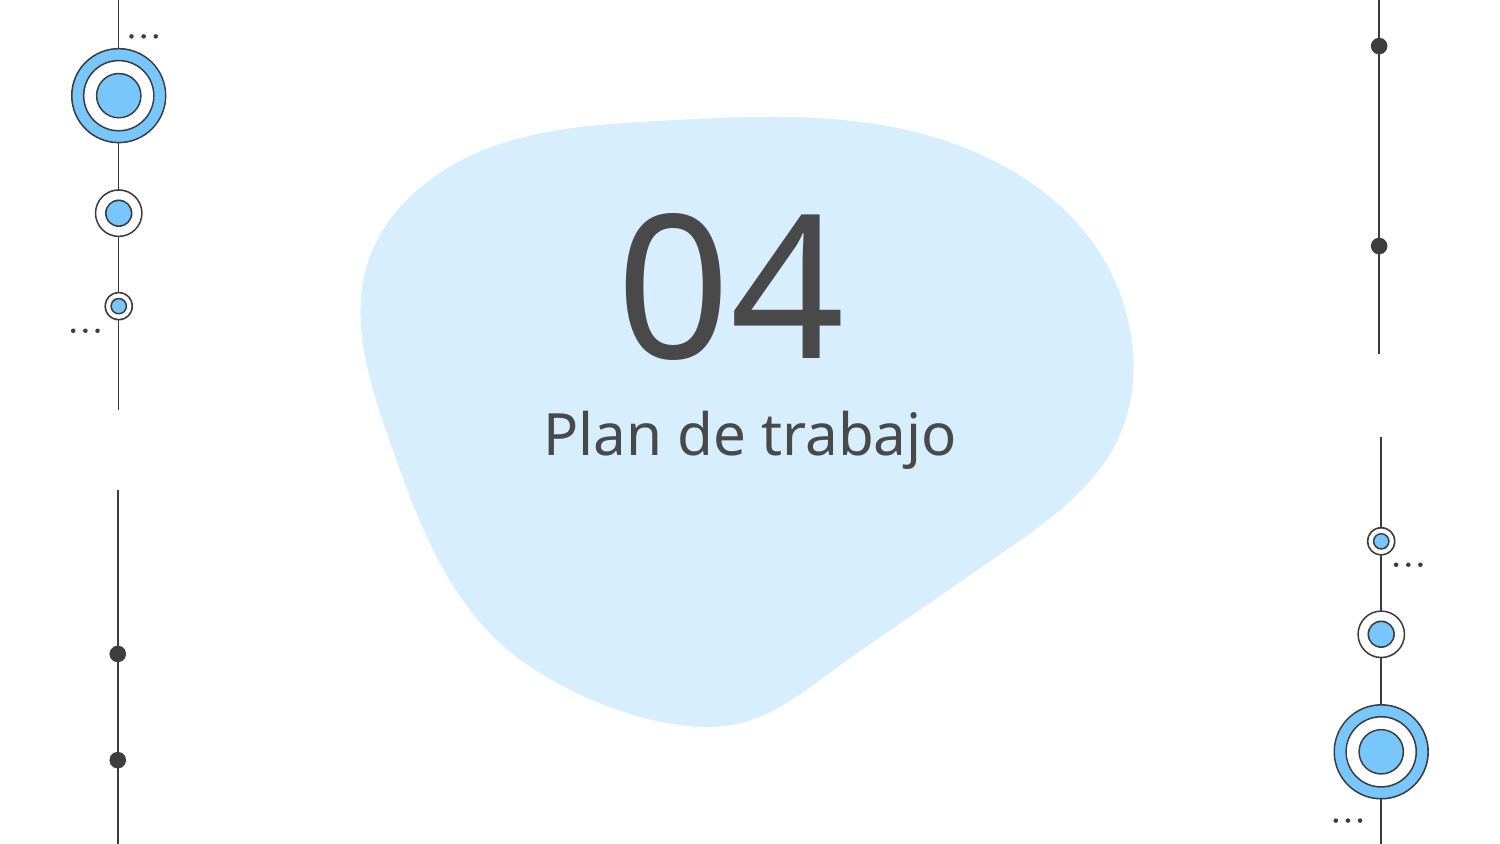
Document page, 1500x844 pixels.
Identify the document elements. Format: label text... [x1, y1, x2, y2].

title Plan de trabajo [487, 366, 1013, 498]
title 04 [487, 190, 975, 366]
